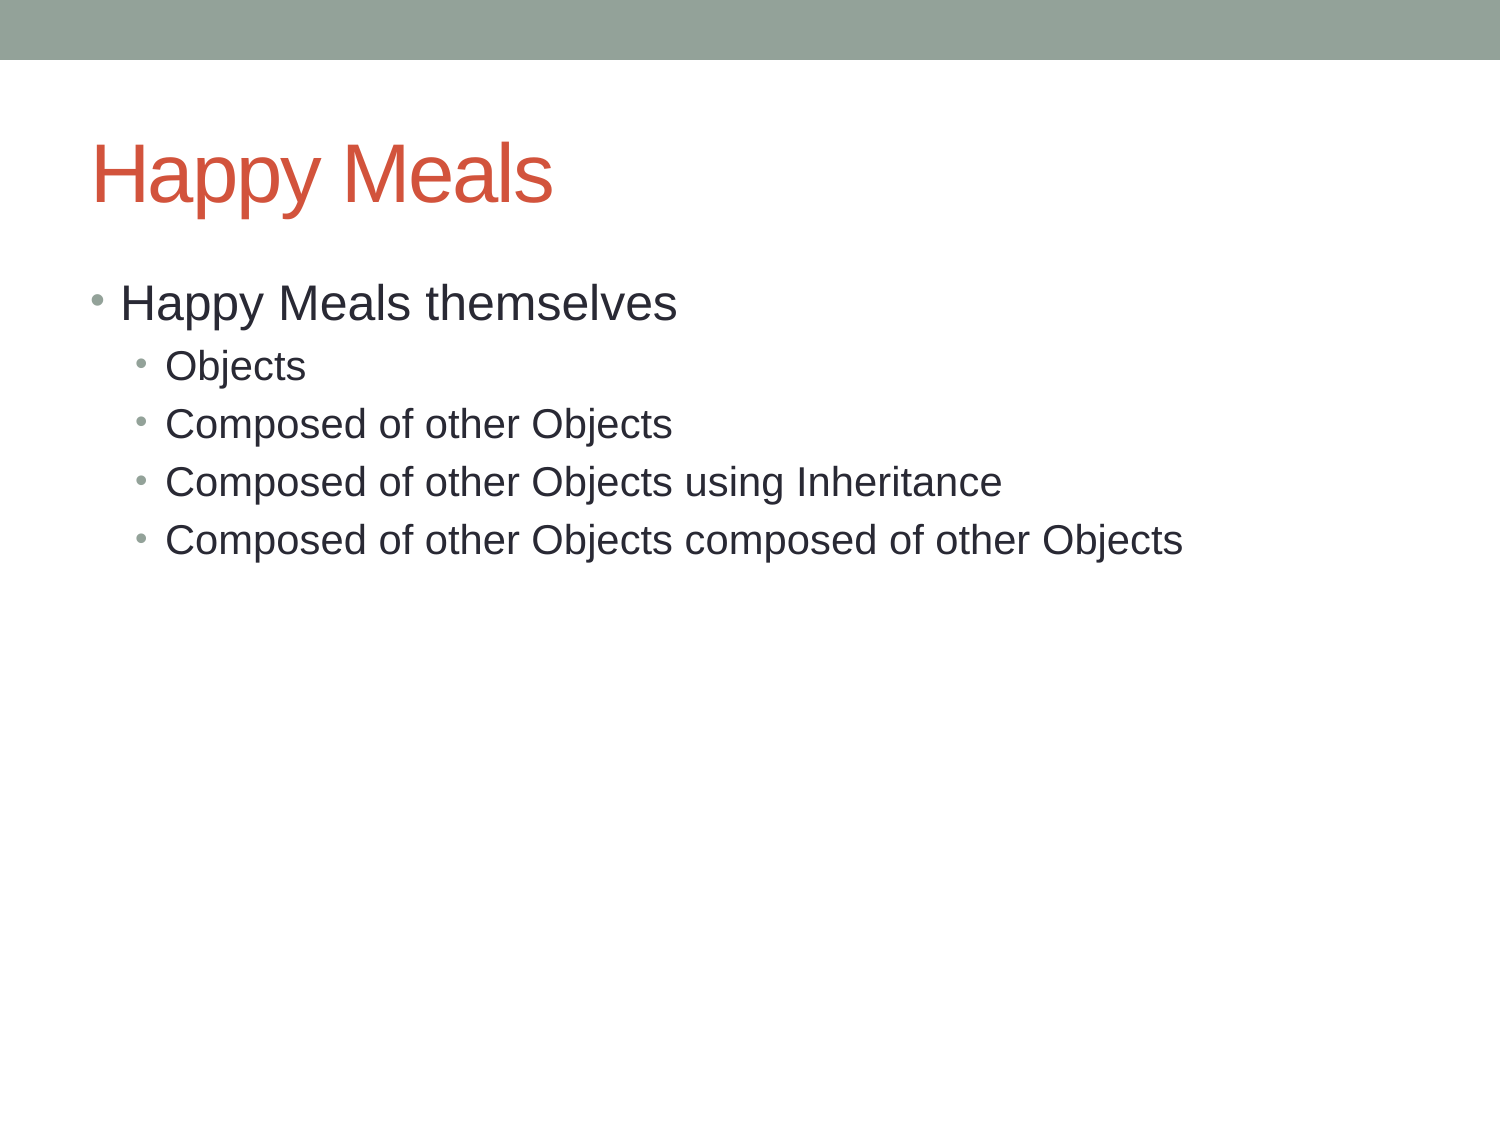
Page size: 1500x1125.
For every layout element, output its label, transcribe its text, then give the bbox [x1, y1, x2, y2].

title Happy Meals [75, 87, 1425, 250]
list Happy Meals themselves Objects Composed of other Objects Composed of other Objects using Inheritance Composed of other Objects composed of other Objects [75, 262, 1425, 1063]
